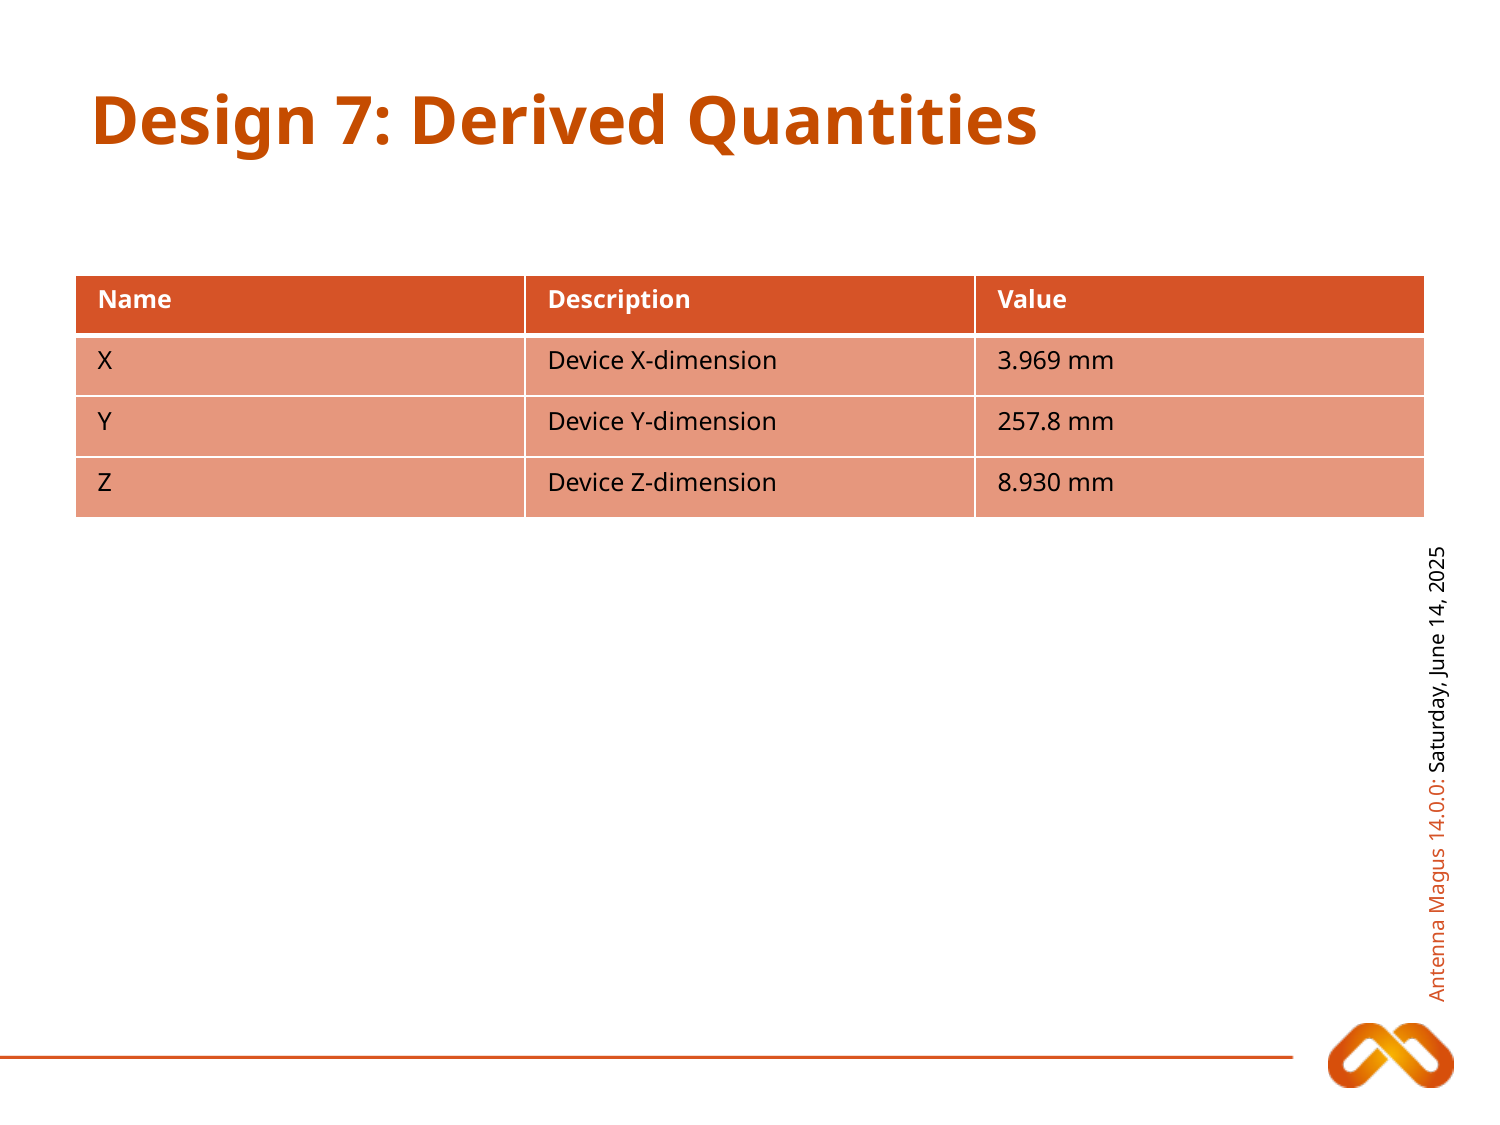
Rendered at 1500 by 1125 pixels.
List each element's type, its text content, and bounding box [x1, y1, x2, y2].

table_header Name [76, 281, 524, 333]
text_box [74, 224, 1425, 281]
table_cell Device Y-dimension [526, 397, 974, 456]
picture [0, 902, 1294, 1059]
table_cell Device Z-dimension [526, 458, 974, 517]
table_cell 257.8 mm [976, 397, 1424, 456]
picture [1328, 1023, 1454, 1088]
table_header Value [976, 281, 1424, 333]
table_cell X [76, 338, 524, 395]
table_cell Device X-dimension [526, 338, 974, 395]
title Design 7: Derived Quantities [74, 24, 1426, 213]
table_cell 8.930 mm [976, 458, 1424, 517]
table_cell Z [76, 458, 524, 517]
table_cell Y [76, 397, 524, 456]
table_cell 3.969 mm [976, 338, 1424, 395]
table_header Description [526, 281, 974, 333]
